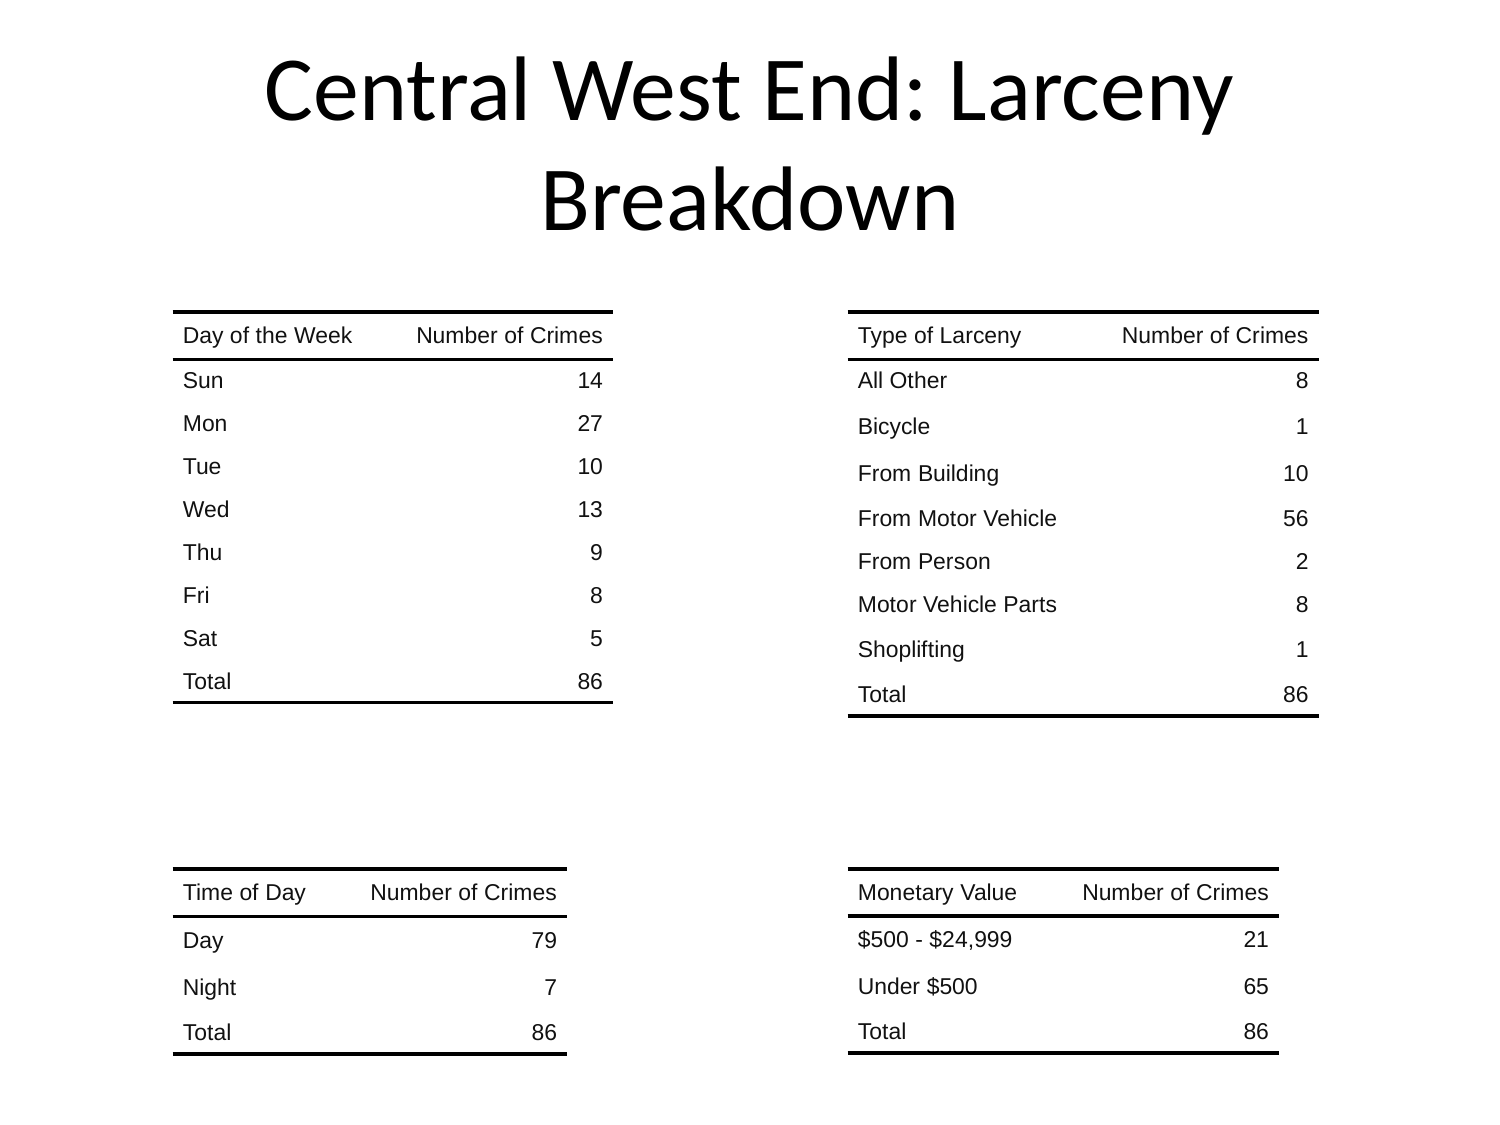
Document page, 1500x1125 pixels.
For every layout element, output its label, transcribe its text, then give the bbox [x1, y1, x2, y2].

table_header Number of Crimes [339, 871, 567, 915]
table_cell Fri [173, 574, 385, 617]
table_header Time of Day [173, 871, 339, 915]
table_cell 8 [385, 574, 613, 617]
table_cell Total [848, 1010, 1051, 1051]
table_cell Sun [173, 361, 385, 402]
table_cell 56 [1090, 497, 1319, 540]
table_cell 86 [1090, 673, 1319, 714]
table_cell Motor Vehicle Parts [848, 583, 1090, 626]
table_cell Tue [173, 445, 385, 488]
table_cell Total [173, 1011, 339, 1052]
table_cell 79 [339, 918, 567, 964]
table_cell 5 [385, 617, 613, 660]
table_cell Total [848, 673, 1090, 714]
table_cell All Other [848, 361, 1090, 402]
table_cell From Building [848, 450, 1090, 497]
table_cell Shoplifting [848, 626, 1090, 673]
table_cell 8 [1090, 361, 1319, 402]
table_cell Sat [173, 617, 385, 660]
table_header Number of Crimes [1051, 871, 1279, 914]
table_cell Bicycle [848, 402, 1090, 450]
table_header Type of Larceny [848, 314, 1090, 358]
table_cell 27 [385, 402, 613, 445]
table_cell 7 [339, 964, 567, 1011]
table_cell Wed [173, 488, 385, 531]
table_cell 1 [1090, 626, 1319, 673]
table_cell Mon [173, 402, 385, 445]
table_cell 2 [1090, 540, 1319, 583]
table_cell Night [173, 964, 339, 1011]
table_cell 10 [1090, 450, 1319, 497]
table_cell 86 [1051, 1010, 1279, 1051]
table_cell 1 [1090, 402, 1319, 450]
table_cell 14 [385, 361, 613, 402]
table_cell Thu [173, 531, 385, 574]
table_cell Day [173, 918, 339, 964]
table_cell Under $500 [848, 963, 1051, 1010]
table_header Number of Crimes [385, 314, 613, 358]
table_cell $500 - $24,999 [848, 918, 1051, 963]
table_cell 65 [1051, 963, 1279, 1010]
table_cell From Motor Vehicle [848, 497, 1090, 540]
table_cell 10 [385, 445, 613, 488]
table_cell 86 [385, 660, 613, 701]
table_cell 9 [385, 531, 613, 574]
table_header Number of Crimes [1090, 314, 1319, 358]
table_header Day of the Week [173, 314, 385, 358]
table_cell 86 [339, 1011, 567, 1052]
title Central West End: Larceny Breakdown [75, 45, 1425, 233]
table_header Monetary Value [848, 871, 1051, 914]
table_cell 21 [1051, 918, 1279, 963]
table_cell From Person [848, 540, 1090, 583]
table_cell 8 [1090, 583, 1319, 626]
table_cell Total [173, 660, 385, 701]
table_cell 13 [385, 488, 613, 531]
